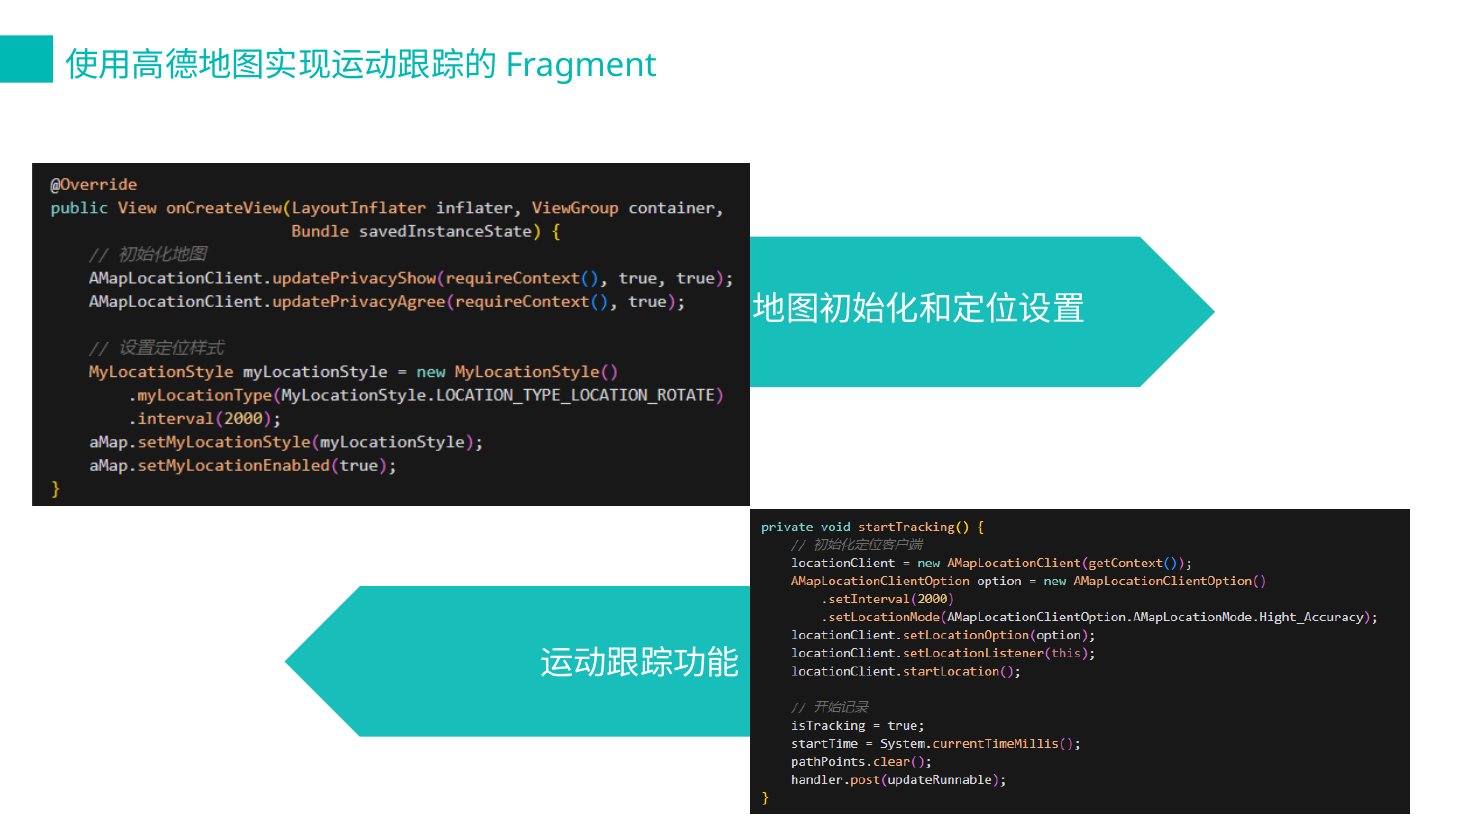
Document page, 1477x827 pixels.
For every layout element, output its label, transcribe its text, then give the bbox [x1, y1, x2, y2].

text_box 地图初始化和定位设置 [755, 279, 1134, 335]
picture [32, 163, 751, 506]
text_box 使用高德地图实现运动跟踪的Fragment [32, 35, 691, 107]
picture [749, 509, 1411, 815]
text_box 运动跟踪功能 [525, 634, 744, 689]
text_box [755, 234, 1218, 390]
text_box [282, 584, 744, 739]
text_box [0, 33, 55, 85]
